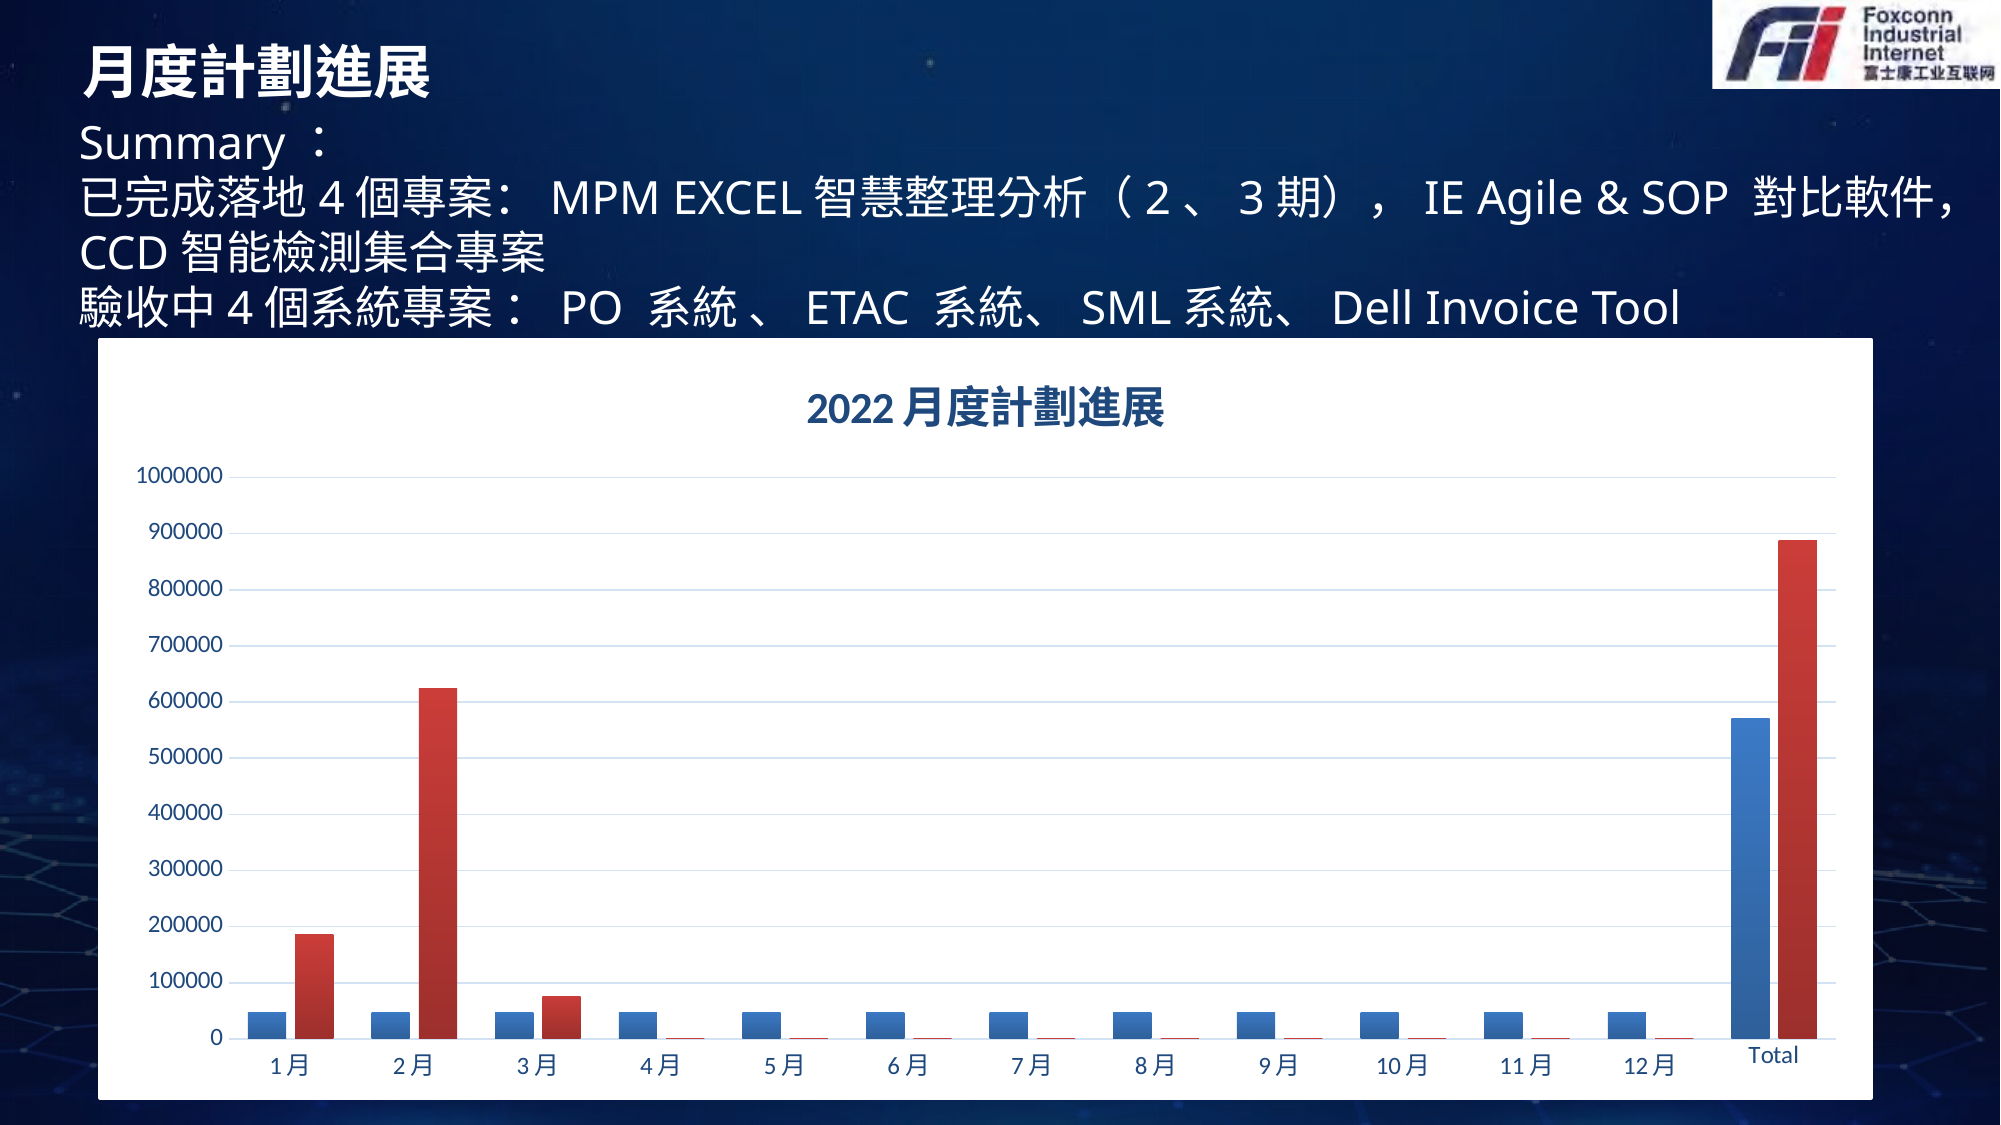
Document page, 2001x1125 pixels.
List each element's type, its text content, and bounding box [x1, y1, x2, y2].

text_box Summary： 已完成落地4個專案：MPM EXCEL智慧整理分析（2、3期），IE Agile & SOP 對比軟件，CCD智能檢測集合專案 驗收中4個系統專案 ：PO 系統 、ETAC 系統、SML系統、Dell Invoice Tool [64, 106, 1965, 396]
chart [99, 337, 1872, 1098]
picture [0, 0, 2000, 1125]
title 月度計劃進展 [82, 35, 1092, 106]
